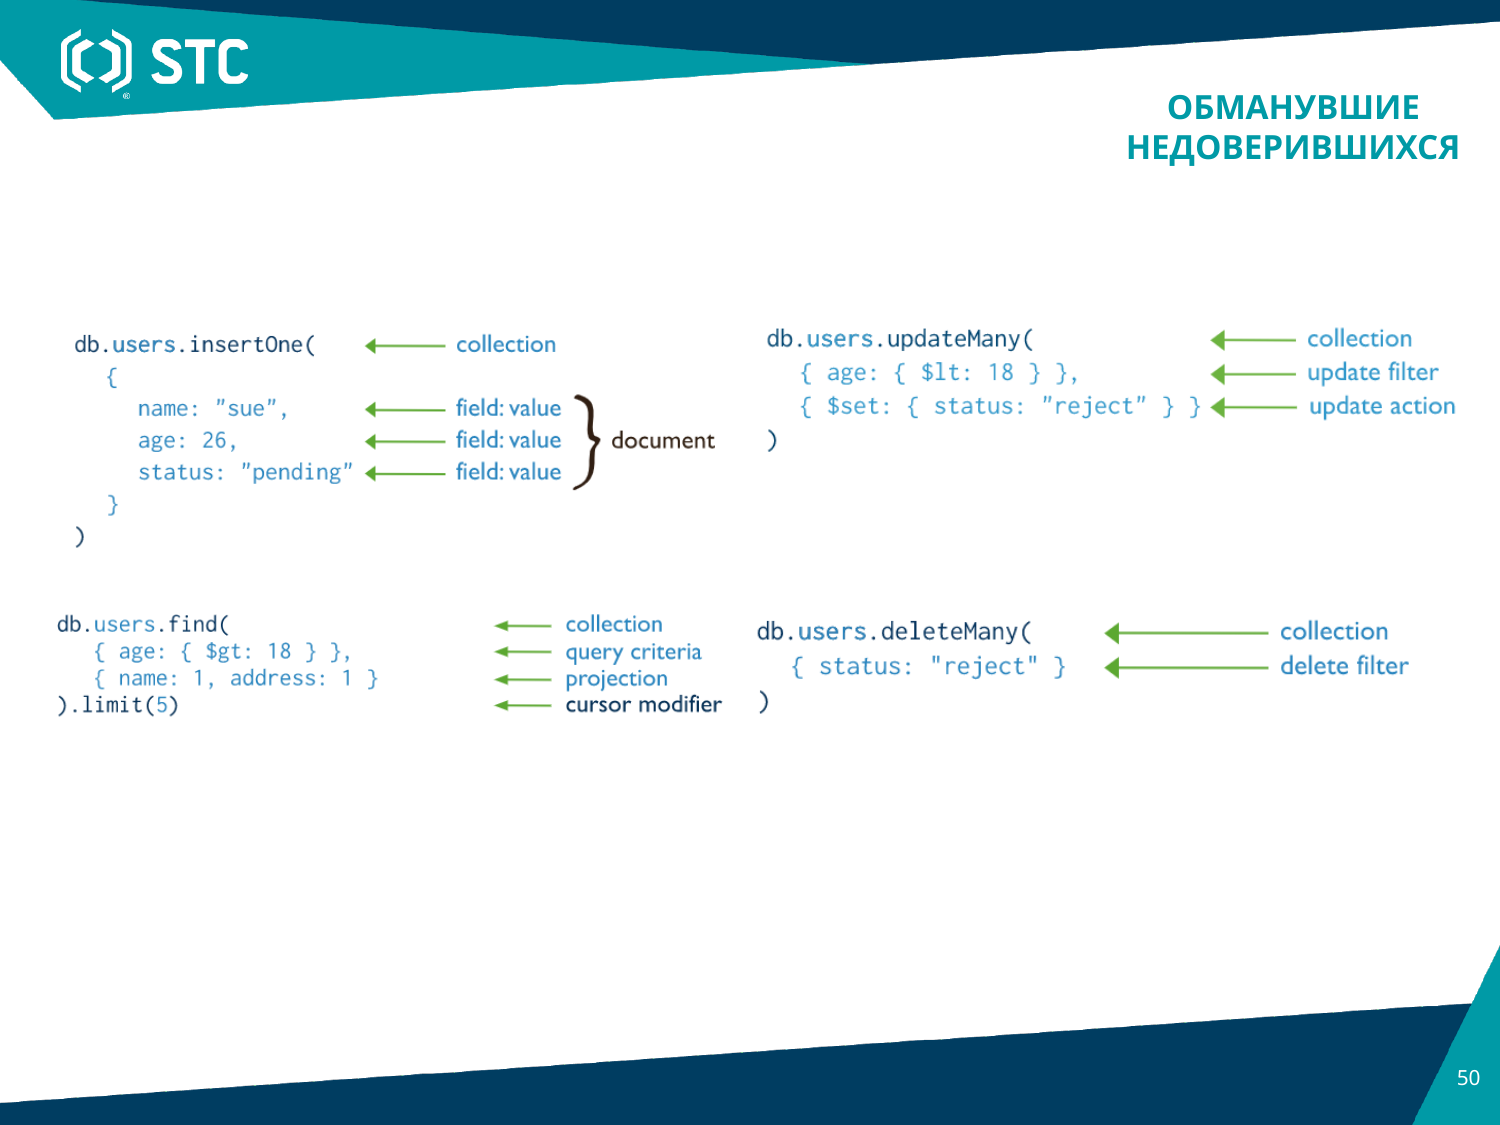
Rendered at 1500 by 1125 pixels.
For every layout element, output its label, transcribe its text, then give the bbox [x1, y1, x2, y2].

text_box ОБМАНУВШИЕ НЕДОВЕРИВШИХСЯ [1104, 78, 1483, 161]
picture [0, 0, 1500, 1125]
